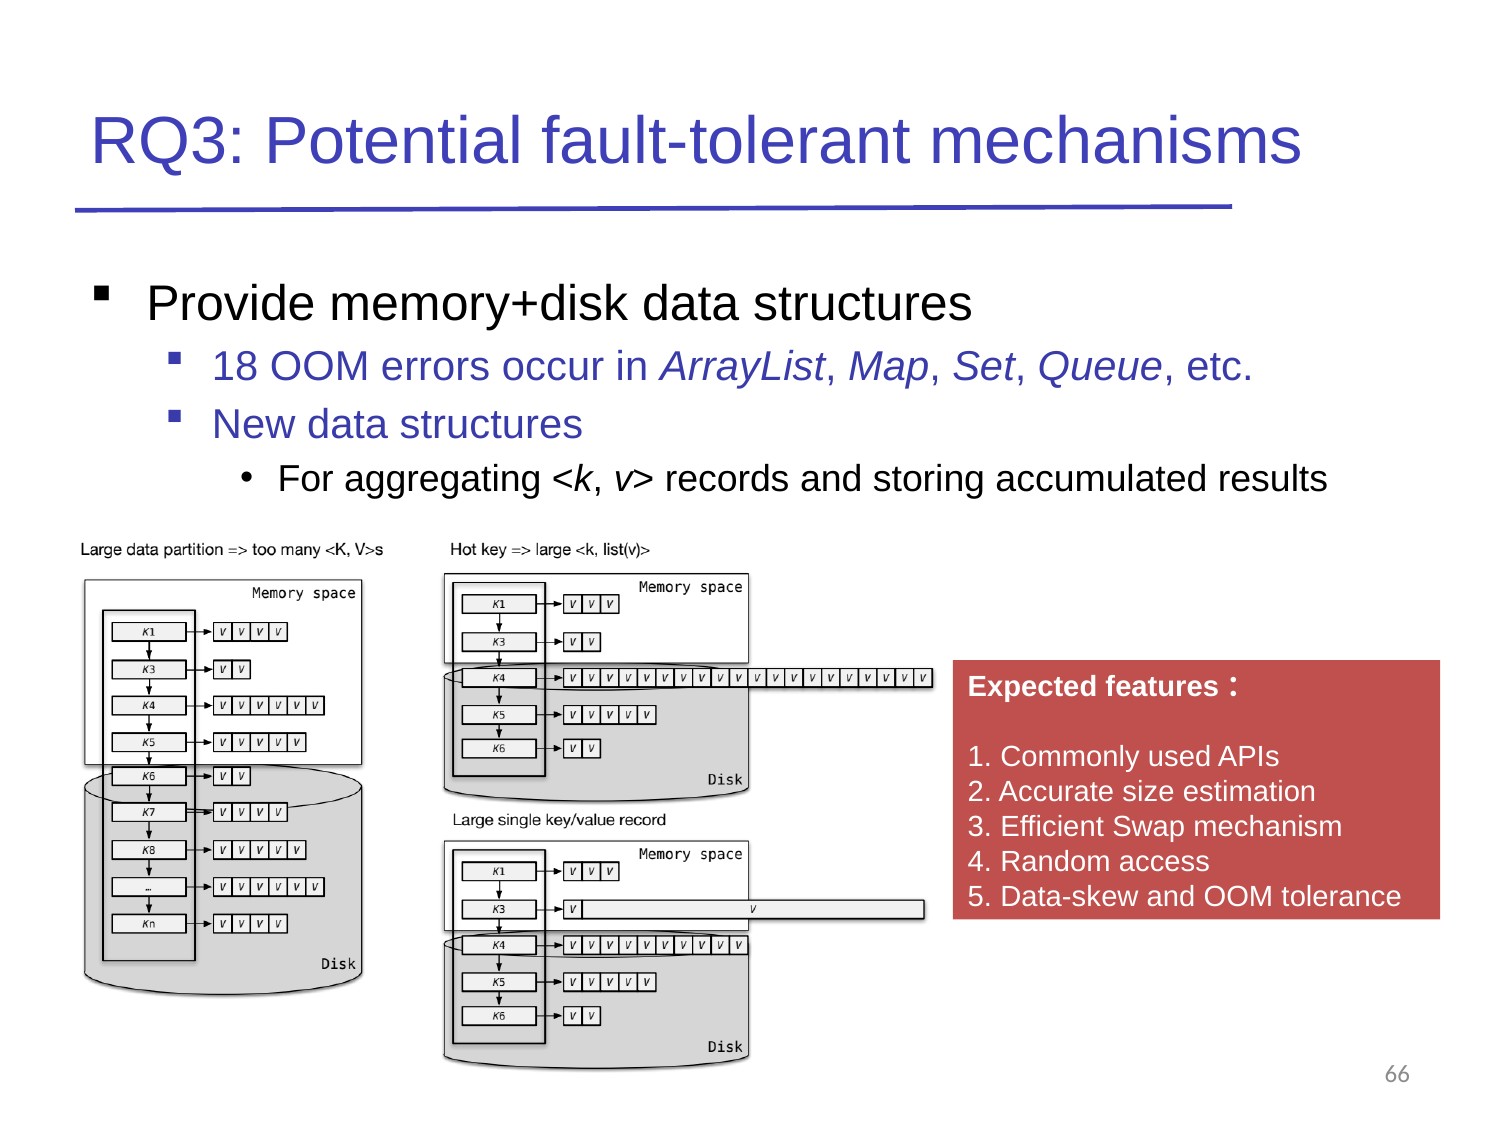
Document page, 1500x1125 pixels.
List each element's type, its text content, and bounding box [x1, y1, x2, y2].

title RQ3: Potential fault-tolerant mechanisms [75, 67, 1441, 207]
list Provide memory+disk data structures 18 OOM errors occur in ArrayList, Map, Set, Queue, etc. New data structures For aggregating <k, v> records and storing accumulated results [75, 262, 1425, 726]
text_box Expected features： 1. Commonly used APIs 2. Accurate size estimation 3. Efficient Swap mechanism 4. Random access 5. Data-skew and OOM tolerance [952, 660, 1441, 920]
picture [74, 533, 938, 1075]
slide_number 66 [1074, 1042, 1425, 1103]
